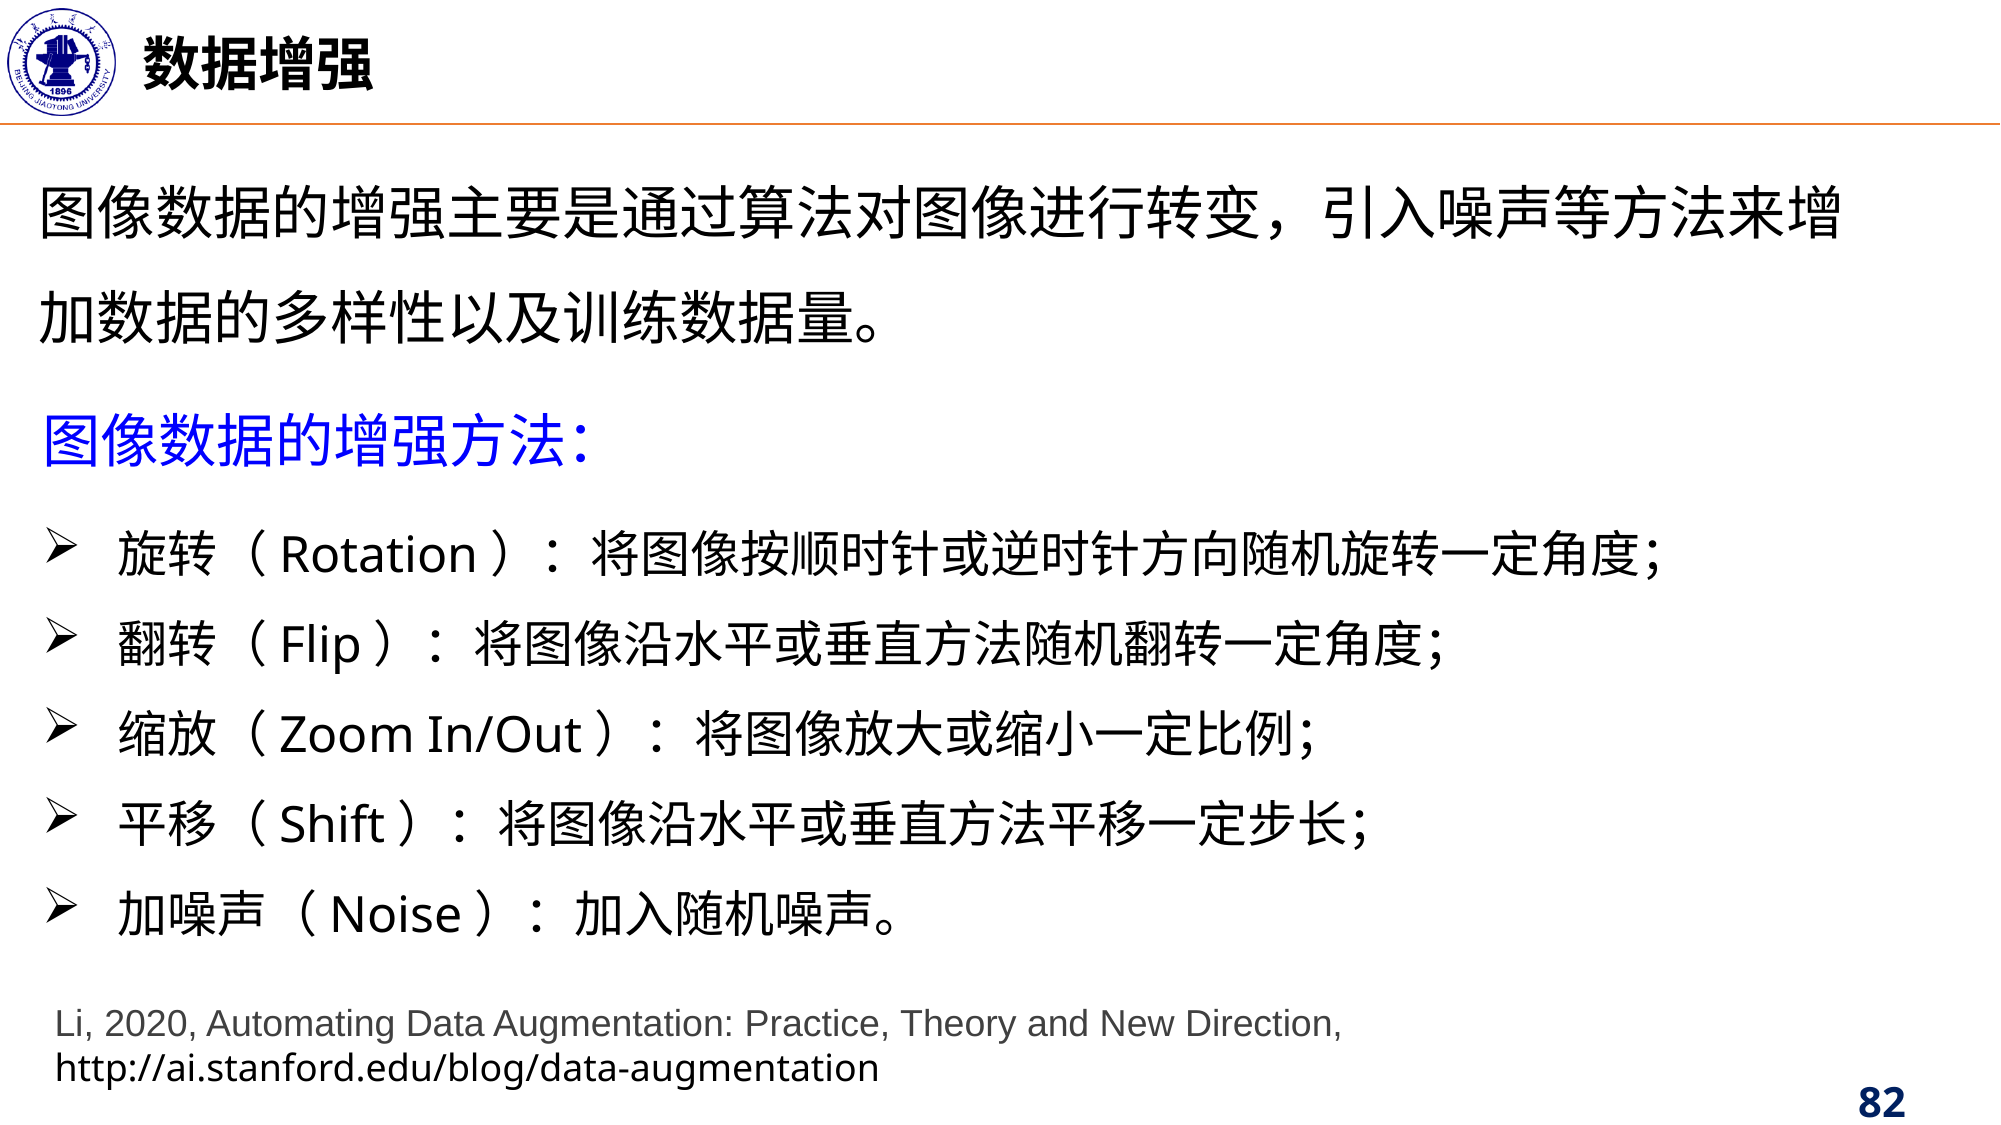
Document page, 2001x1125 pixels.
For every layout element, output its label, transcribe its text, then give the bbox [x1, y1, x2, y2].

picture [7, 8, 116, 116]
text_box Li, 2020, Automating Data Augmentation: Practice, Theory and New Direction, http://ai.stanford.edu/blog/data-augmentation [39, 991, 2000, 1097]
text_box 图像数据的增强方法： [27, 361, 1920, 484]
text_box 图像数据的增强主要是通过算法对图像进行转变，引入噪声等方法来增加数据的多样性以及训练数据量。 [23, 133, 1917, 390]
text_box 旋转（Rotation）：将图像按顺时针或逆时针方向随机旋转一定角度； 翻转（Flip）：将图像沿水平或垂直方法随机翻转一定角度； 缩放（Zoom In/Out）：将图像放大或缩小一定比例； 平移（Shift）：将图像沿水平或垂直方法平移一定步长； 加噪声（Noise）：加入随机噪声。 [27, 484, 1920, 646]
text_box 数据增强 [127, 19, 1958, 105]
